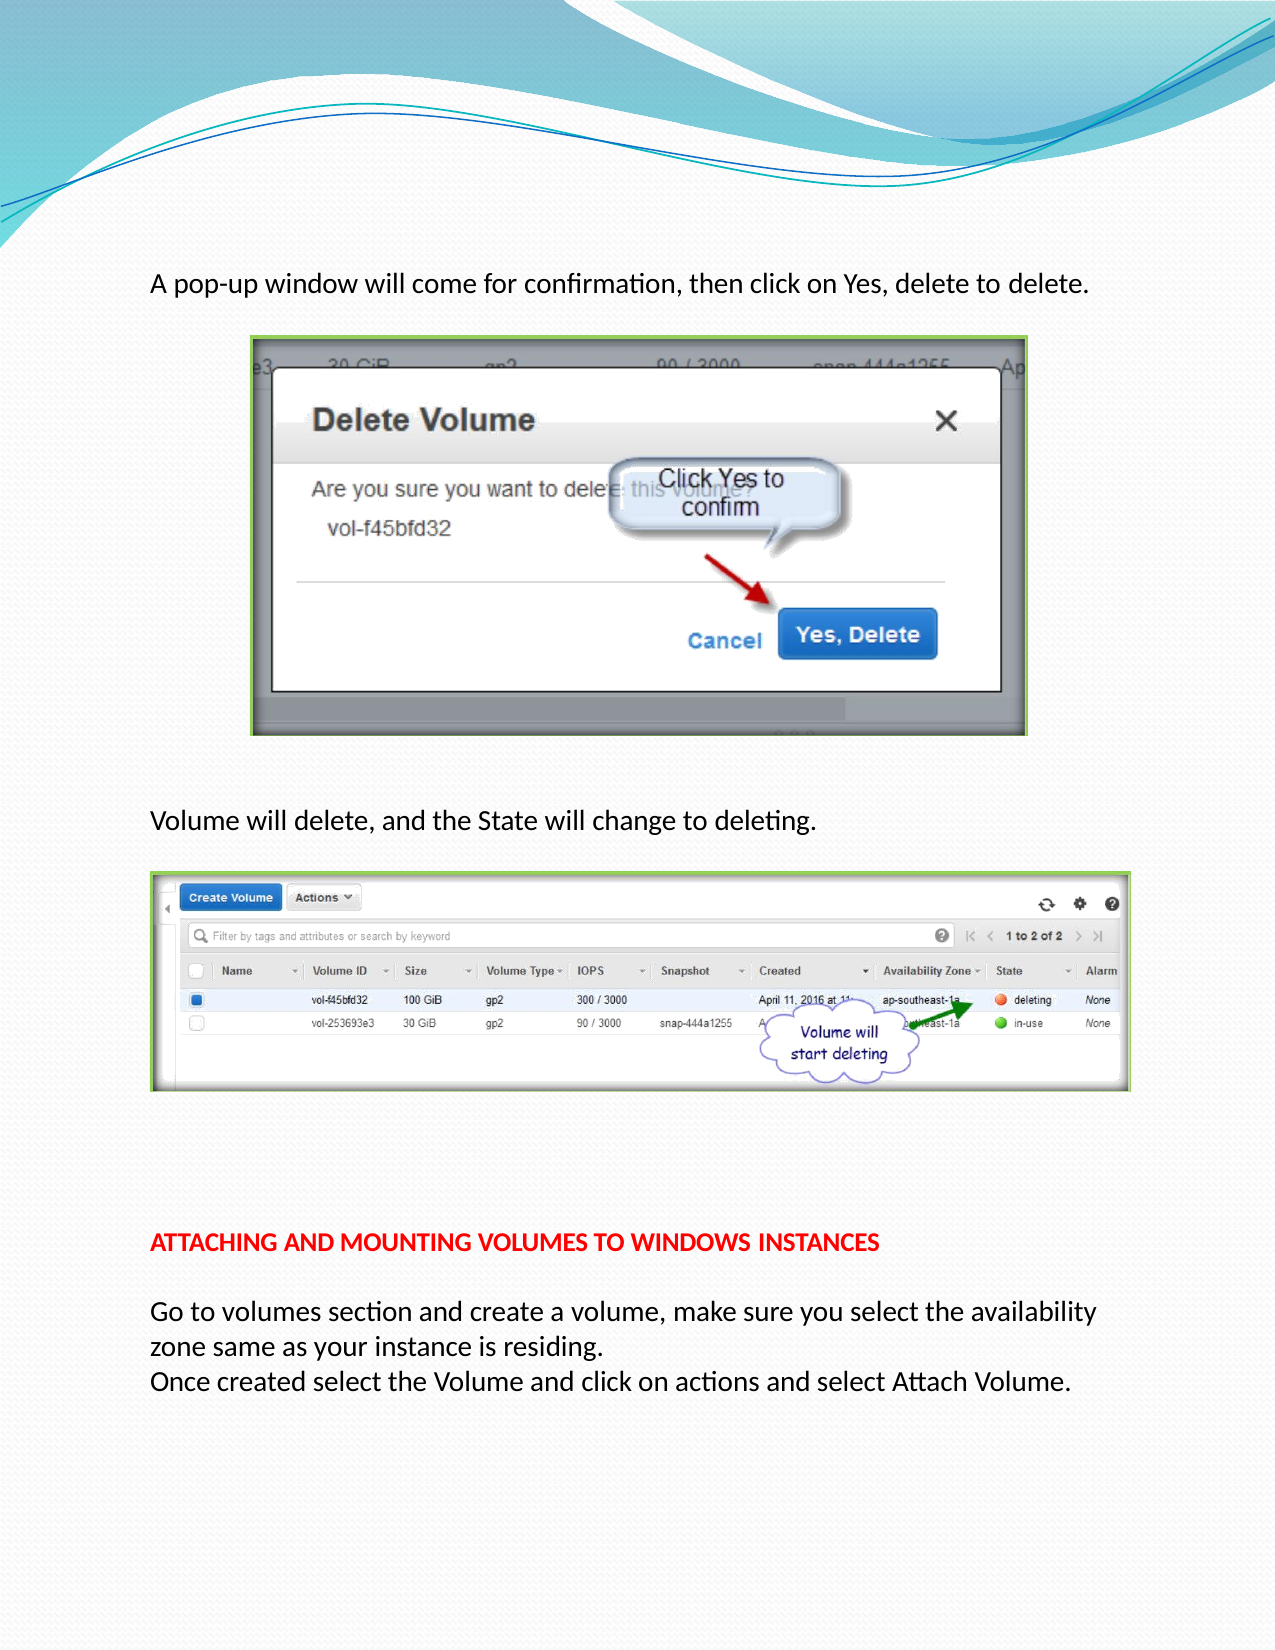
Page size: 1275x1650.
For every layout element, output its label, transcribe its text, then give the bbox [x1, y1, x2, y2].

text_box [149, 871, 1132, 1092]
text_box A pop-up window will come for confirmation, then click on Yes, delete to delete. [147, 262, 1104, 300]
text_box Volume will delete, and the State will change to deleting. [147, 799, 828, 837]
text_box ATTACHING AND MOUNTING VOLUMES TO WINDOWS INSTANCES Go to volumes section and create a volume, make sure you select the availability zone same as your instance is residing. Once created select the Volume and click on actions and select Attach Volume. [147, 1222, 1108, 1398]
text_box [249, 335, 1028, 736]
